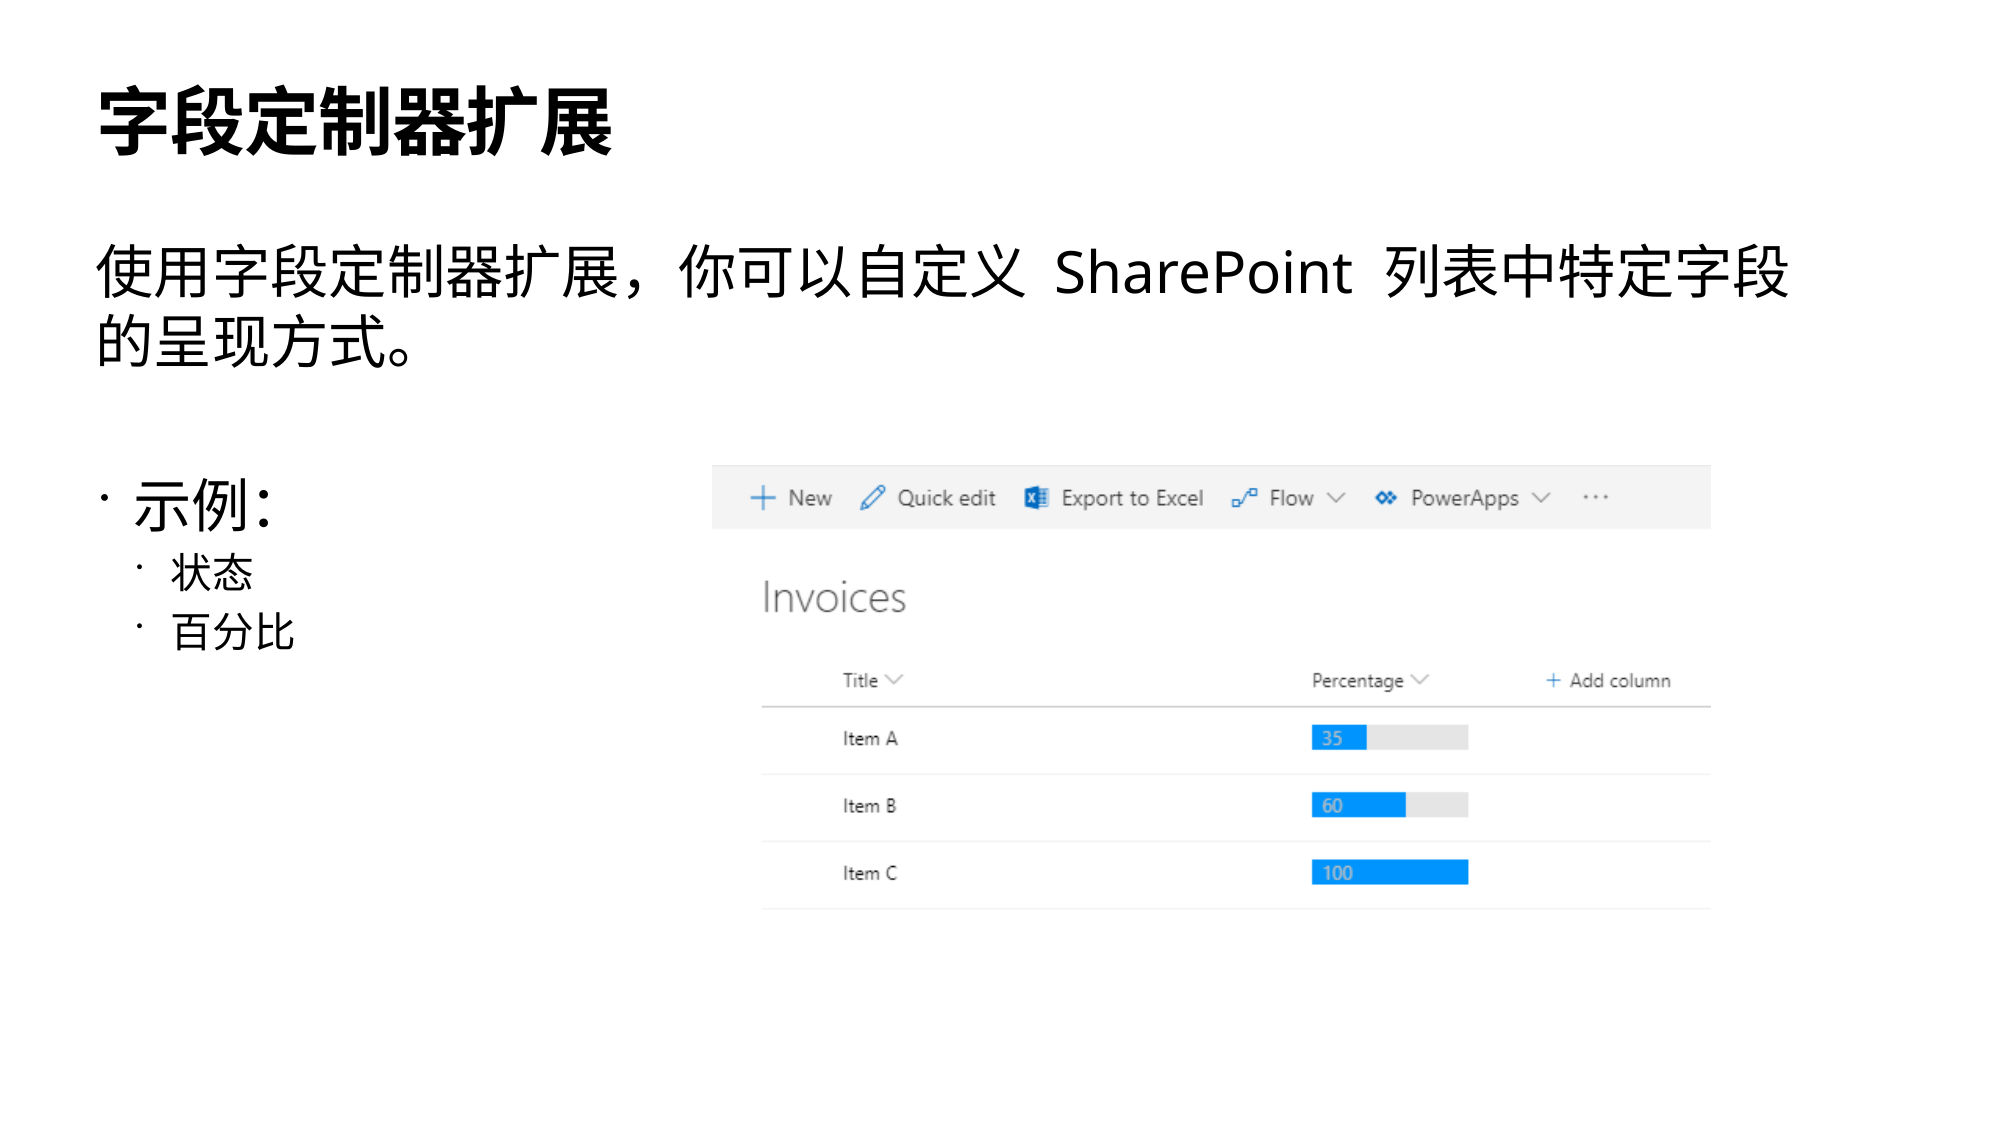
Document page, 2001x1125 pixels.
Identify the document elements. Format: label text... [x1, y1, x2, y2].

picture [712, 465, 1712, 971]
title 字段定制器扩展 [96, 75, 1904, 166]
list 使用字段定制器扩展，你可以自定义 SharePoint 列表中特定字段的呈现方式。 示例： 状态 百分比 [95, 235, 1840, 668]
